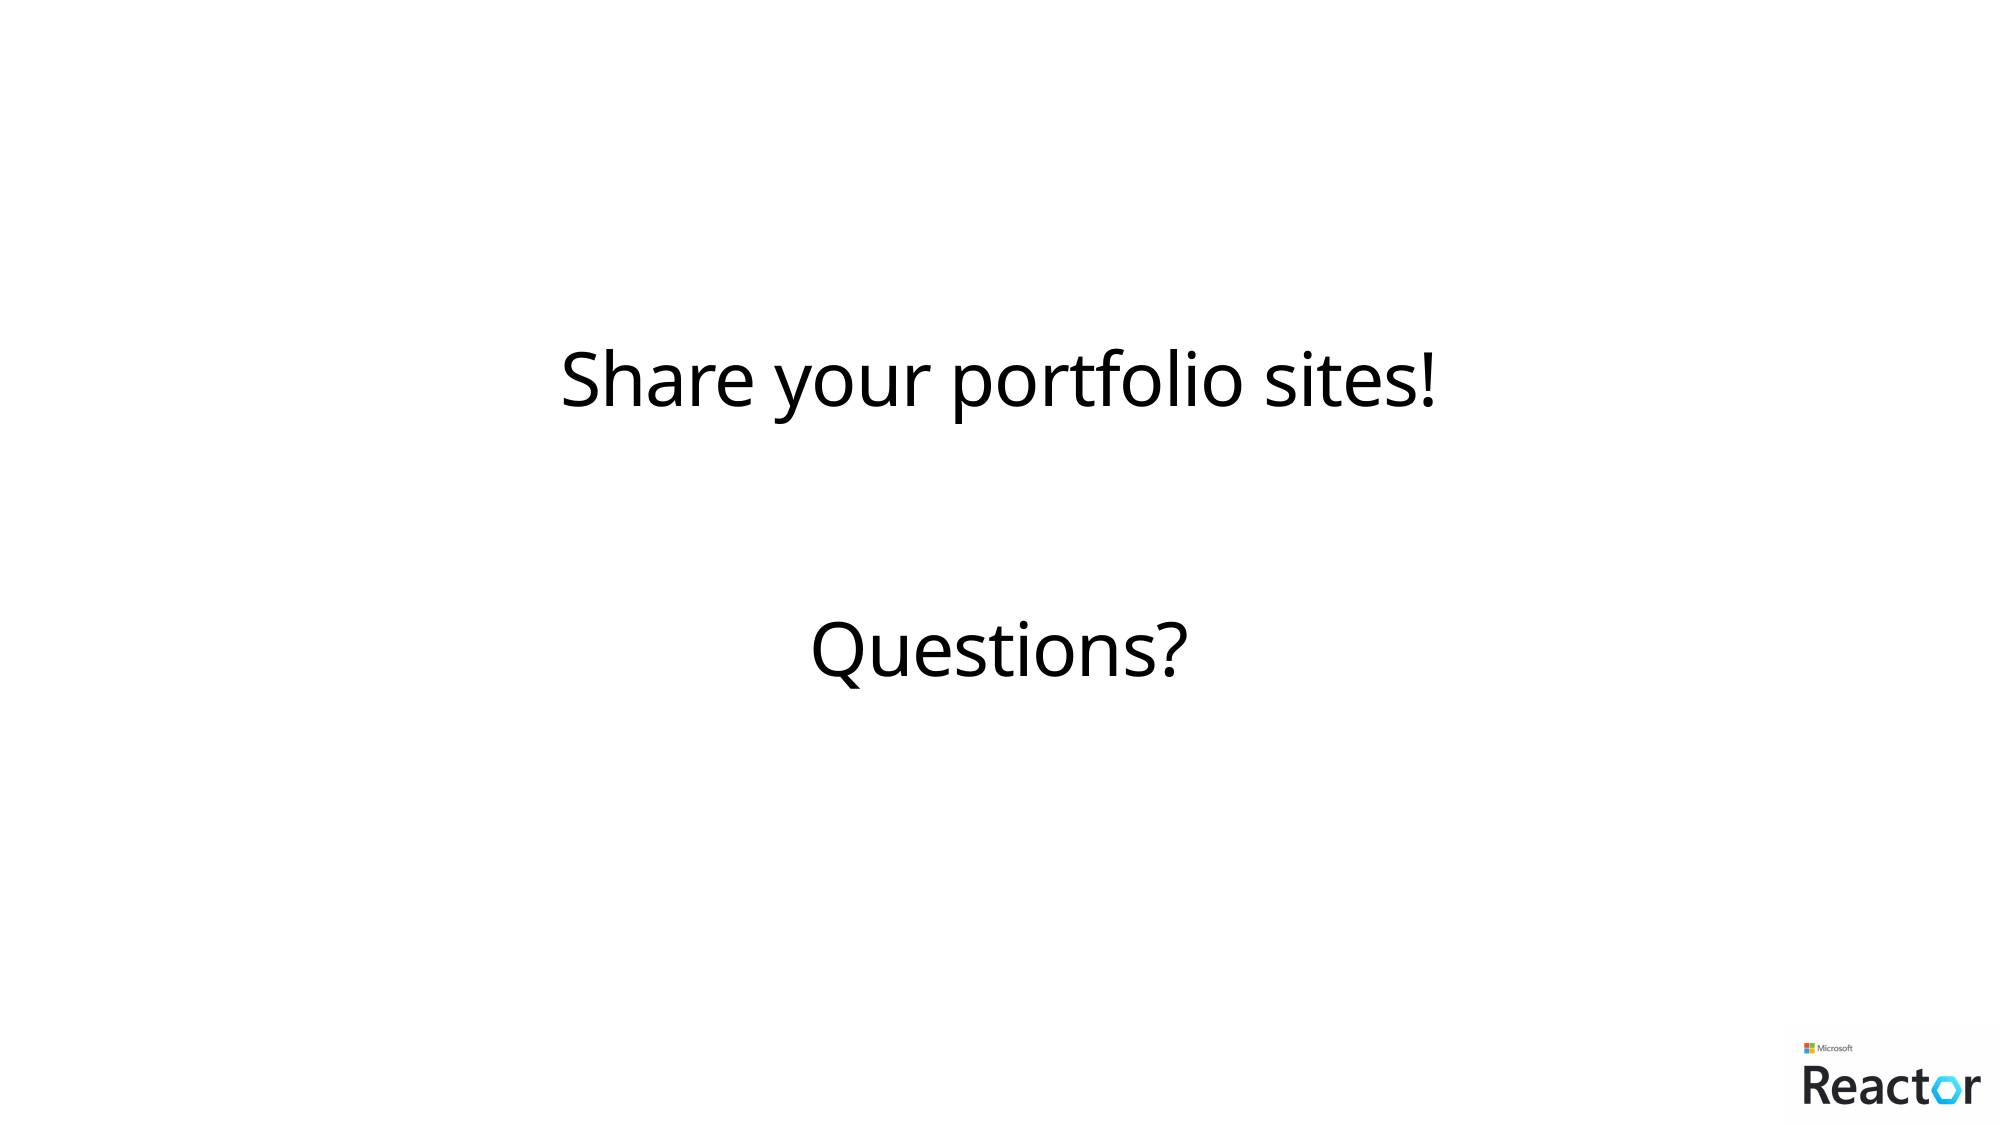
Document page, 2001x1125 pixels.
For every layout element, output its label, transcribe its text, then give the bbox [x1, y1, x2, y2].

list [95, 235, 1904, 452]
title Share your portfolio sites! Questions? [95, 452, 1904, 695]
picture [1785, 1026, 2000, 1125]
